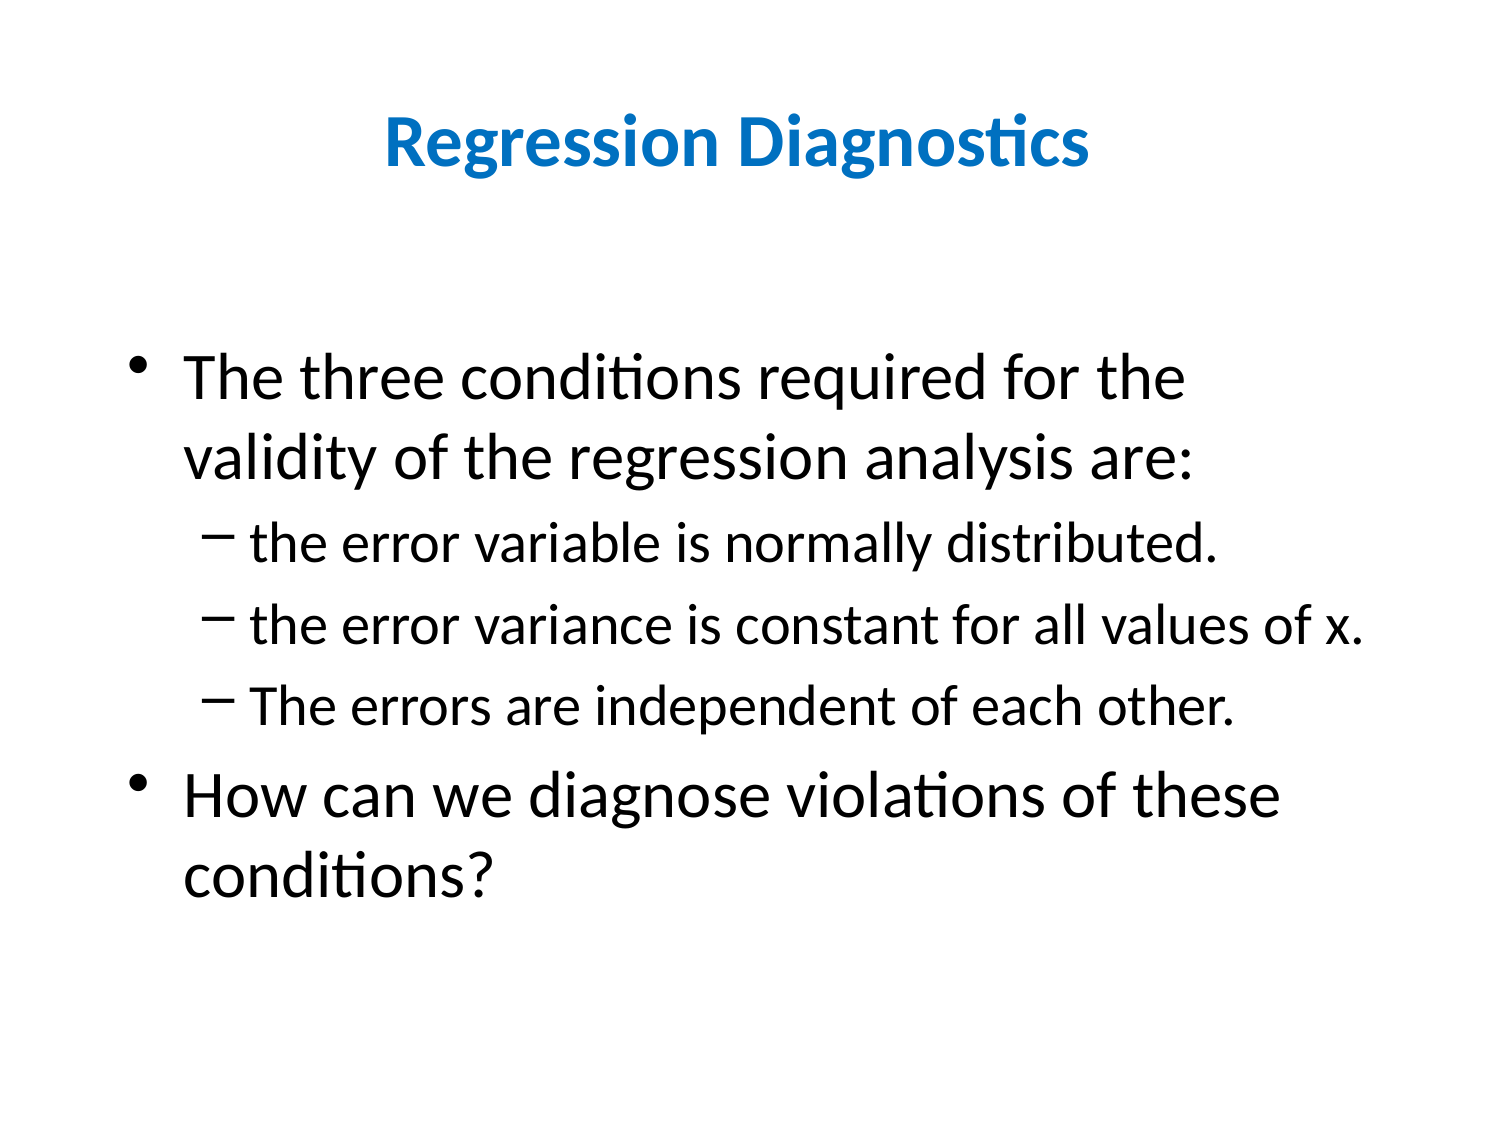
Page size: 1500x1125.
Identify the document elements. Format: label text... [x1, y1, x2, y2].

title Regression Diagnostics [100, 42, 1376, 231]
list The three conditions required for the validity of the regression analysis are: the error variable is normally distributed. the error variance is constant for all values of x. The errors are independent of each other. How can we diagnose violations of these conditions? [112, 324, 1388, 1000]
